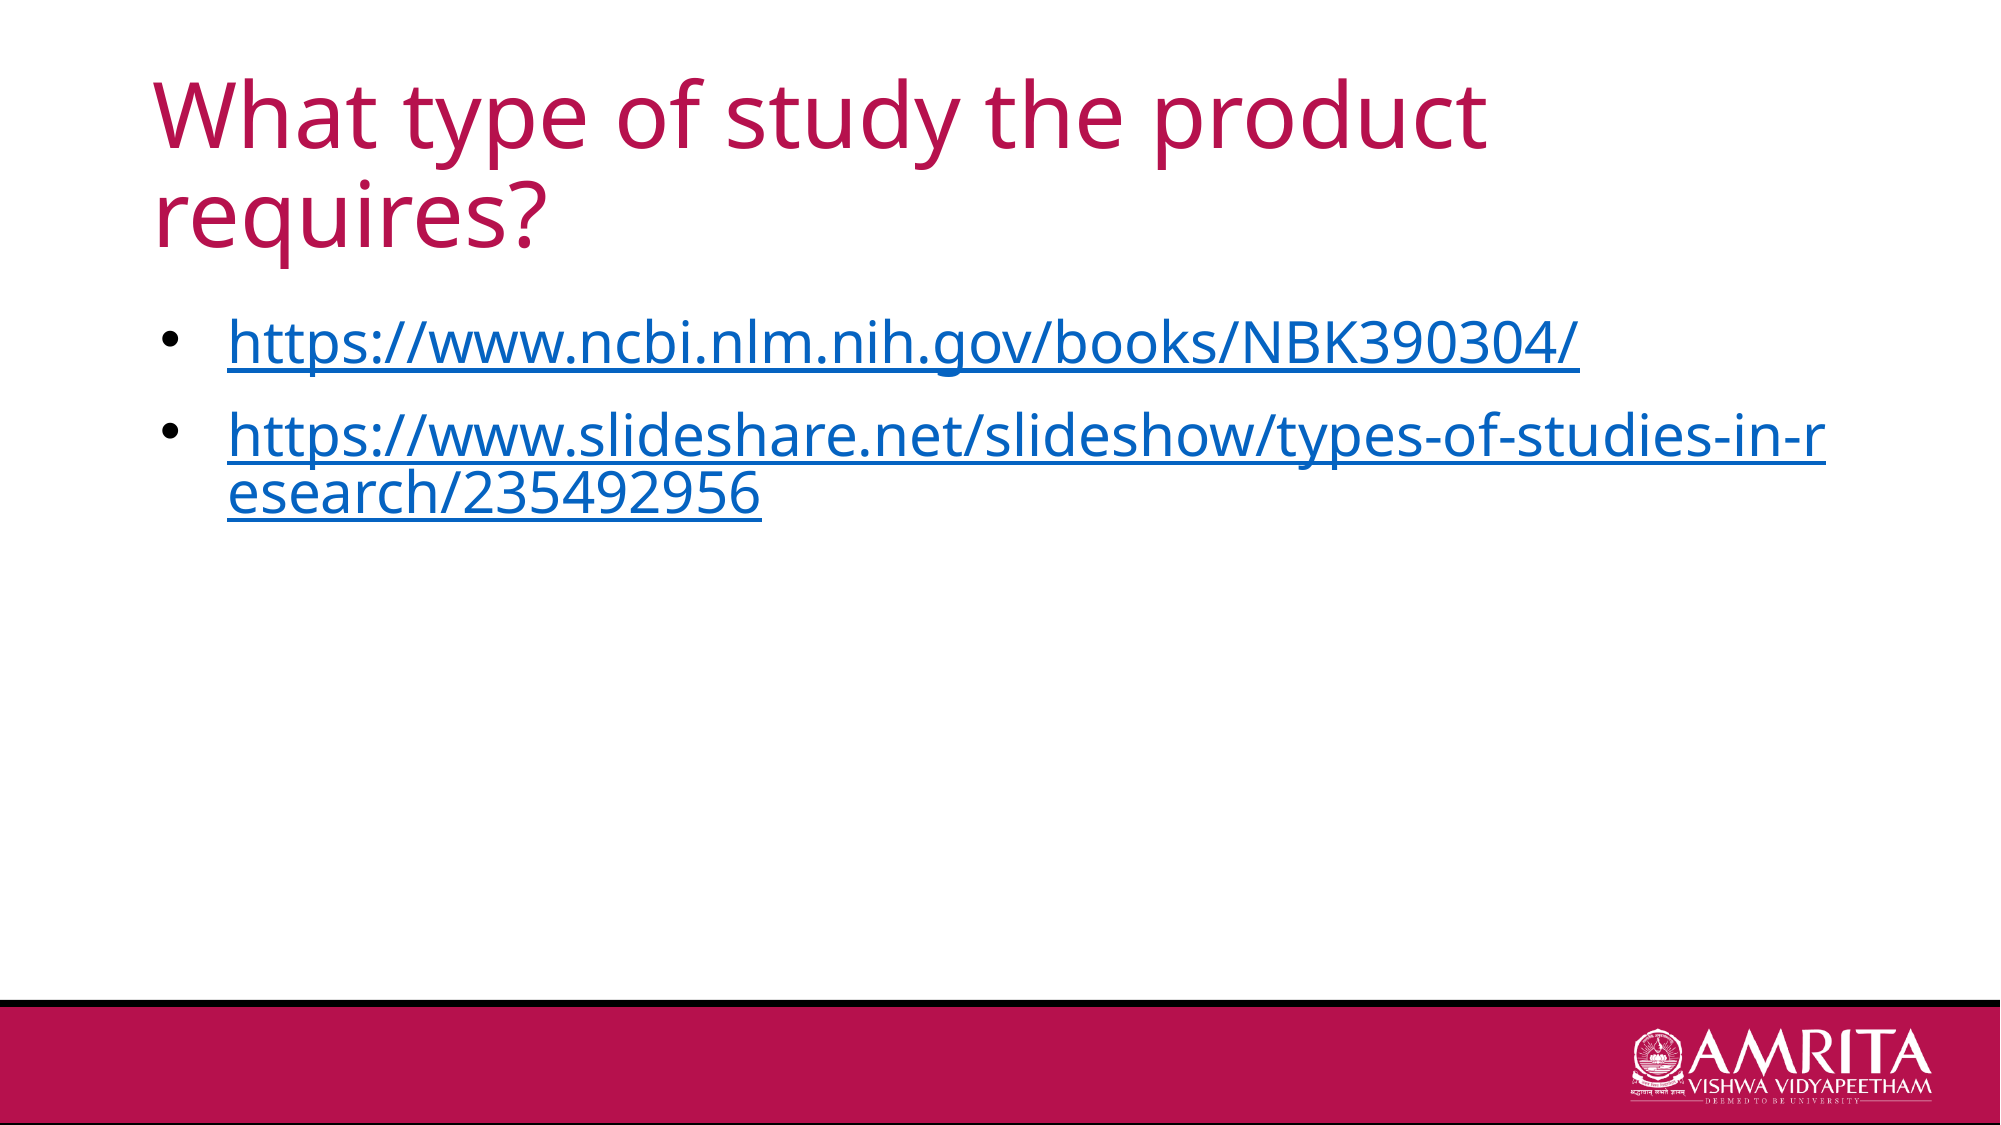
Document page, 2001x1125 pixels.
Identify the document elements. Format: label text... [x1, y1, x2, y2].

picture [1622, 1011, 1940, 1113]
list https://www.ncbi.nlm.nih.gov/books/NBK390304/ https://www.slideshare.net/slideshow/types-of-studies-in-research/235492956 [137, 299, 1863, 1014]
title What type of study the product requires? [137, 59, 1863, 278]
